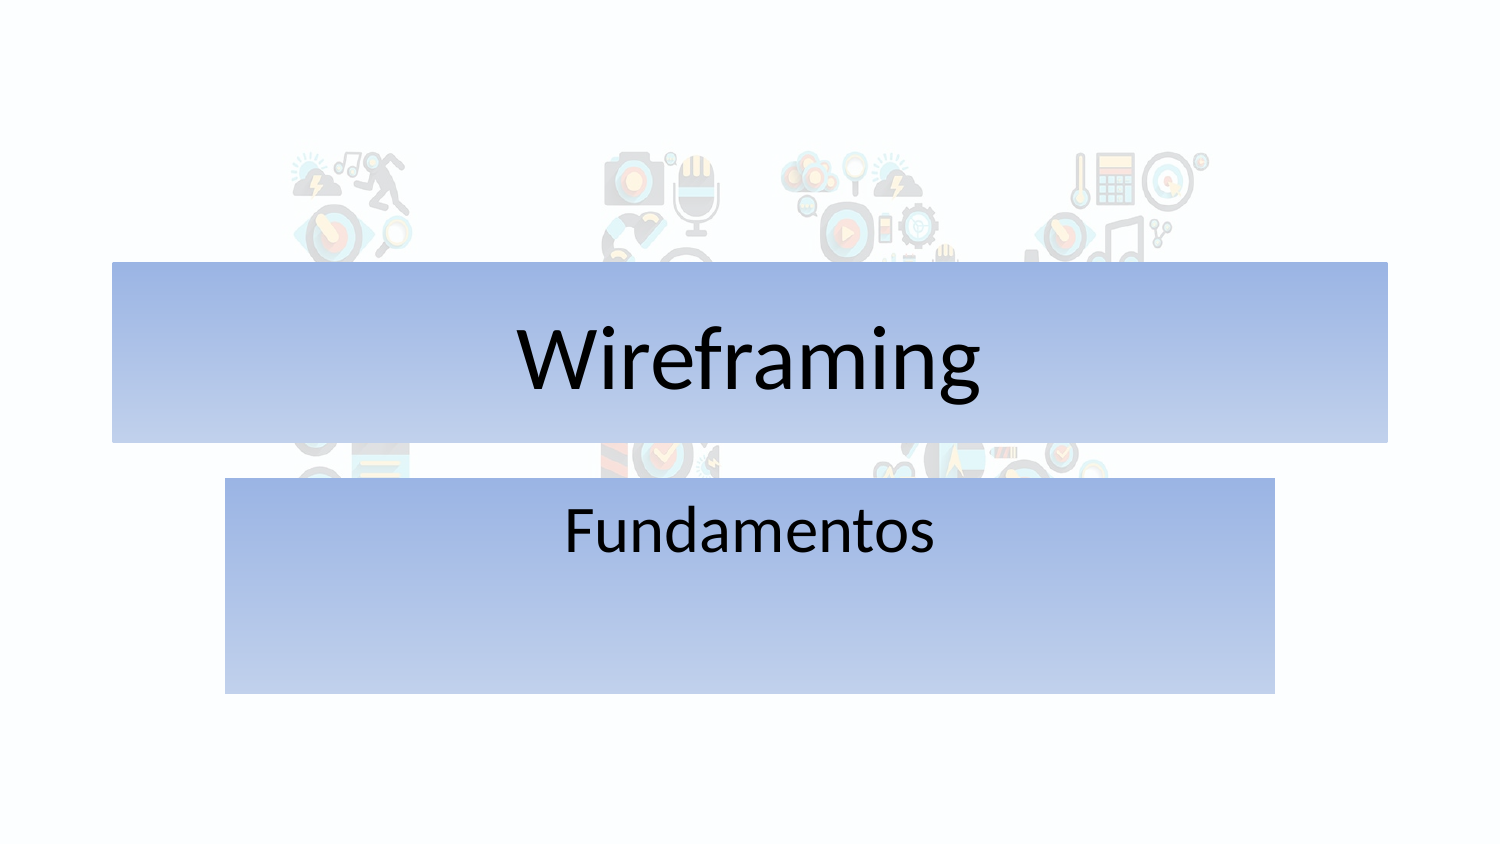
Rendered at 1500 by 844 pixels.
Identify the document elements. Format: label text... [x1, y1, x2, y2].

title Wireframing [112, 262, 1388, 443]
subtitle Fundamentos [225, 478, 1275, 694]
